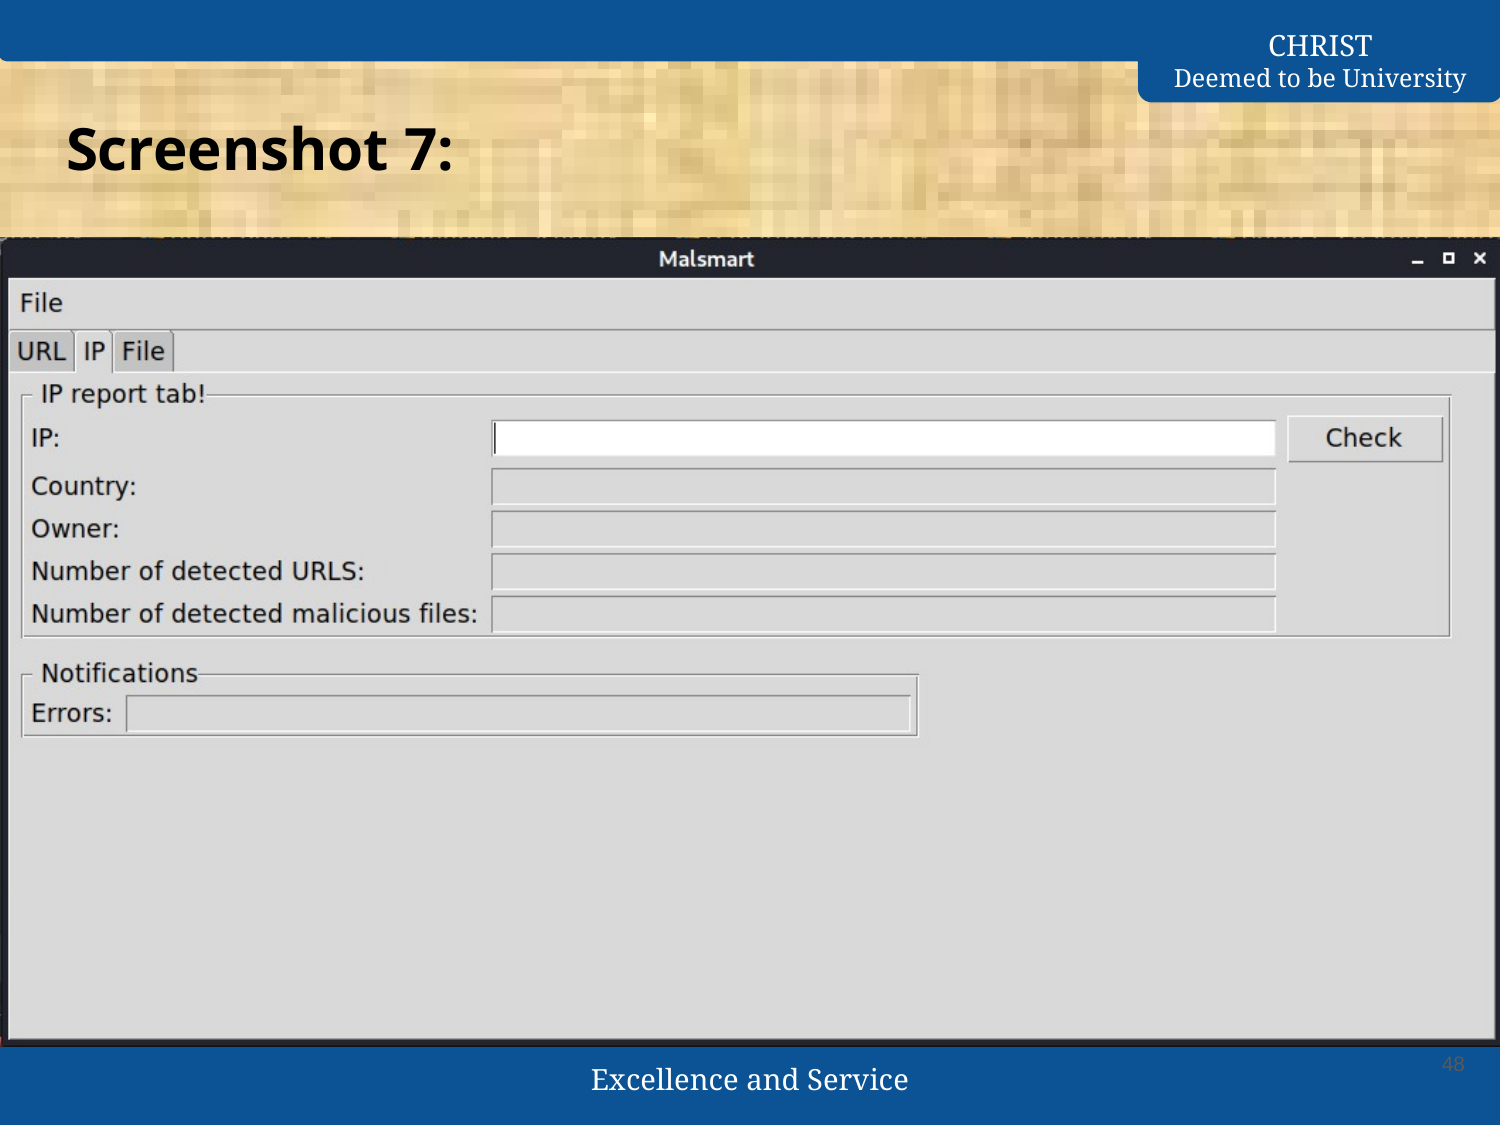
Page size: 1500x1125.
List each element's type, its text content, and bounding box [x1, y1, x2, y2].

picture [0, 59, 1500, 1047]
slide_number ‹#› [1389, 1056, 1480, 1106]
title Screenshot 7: [51, 97, 1449, 223]
